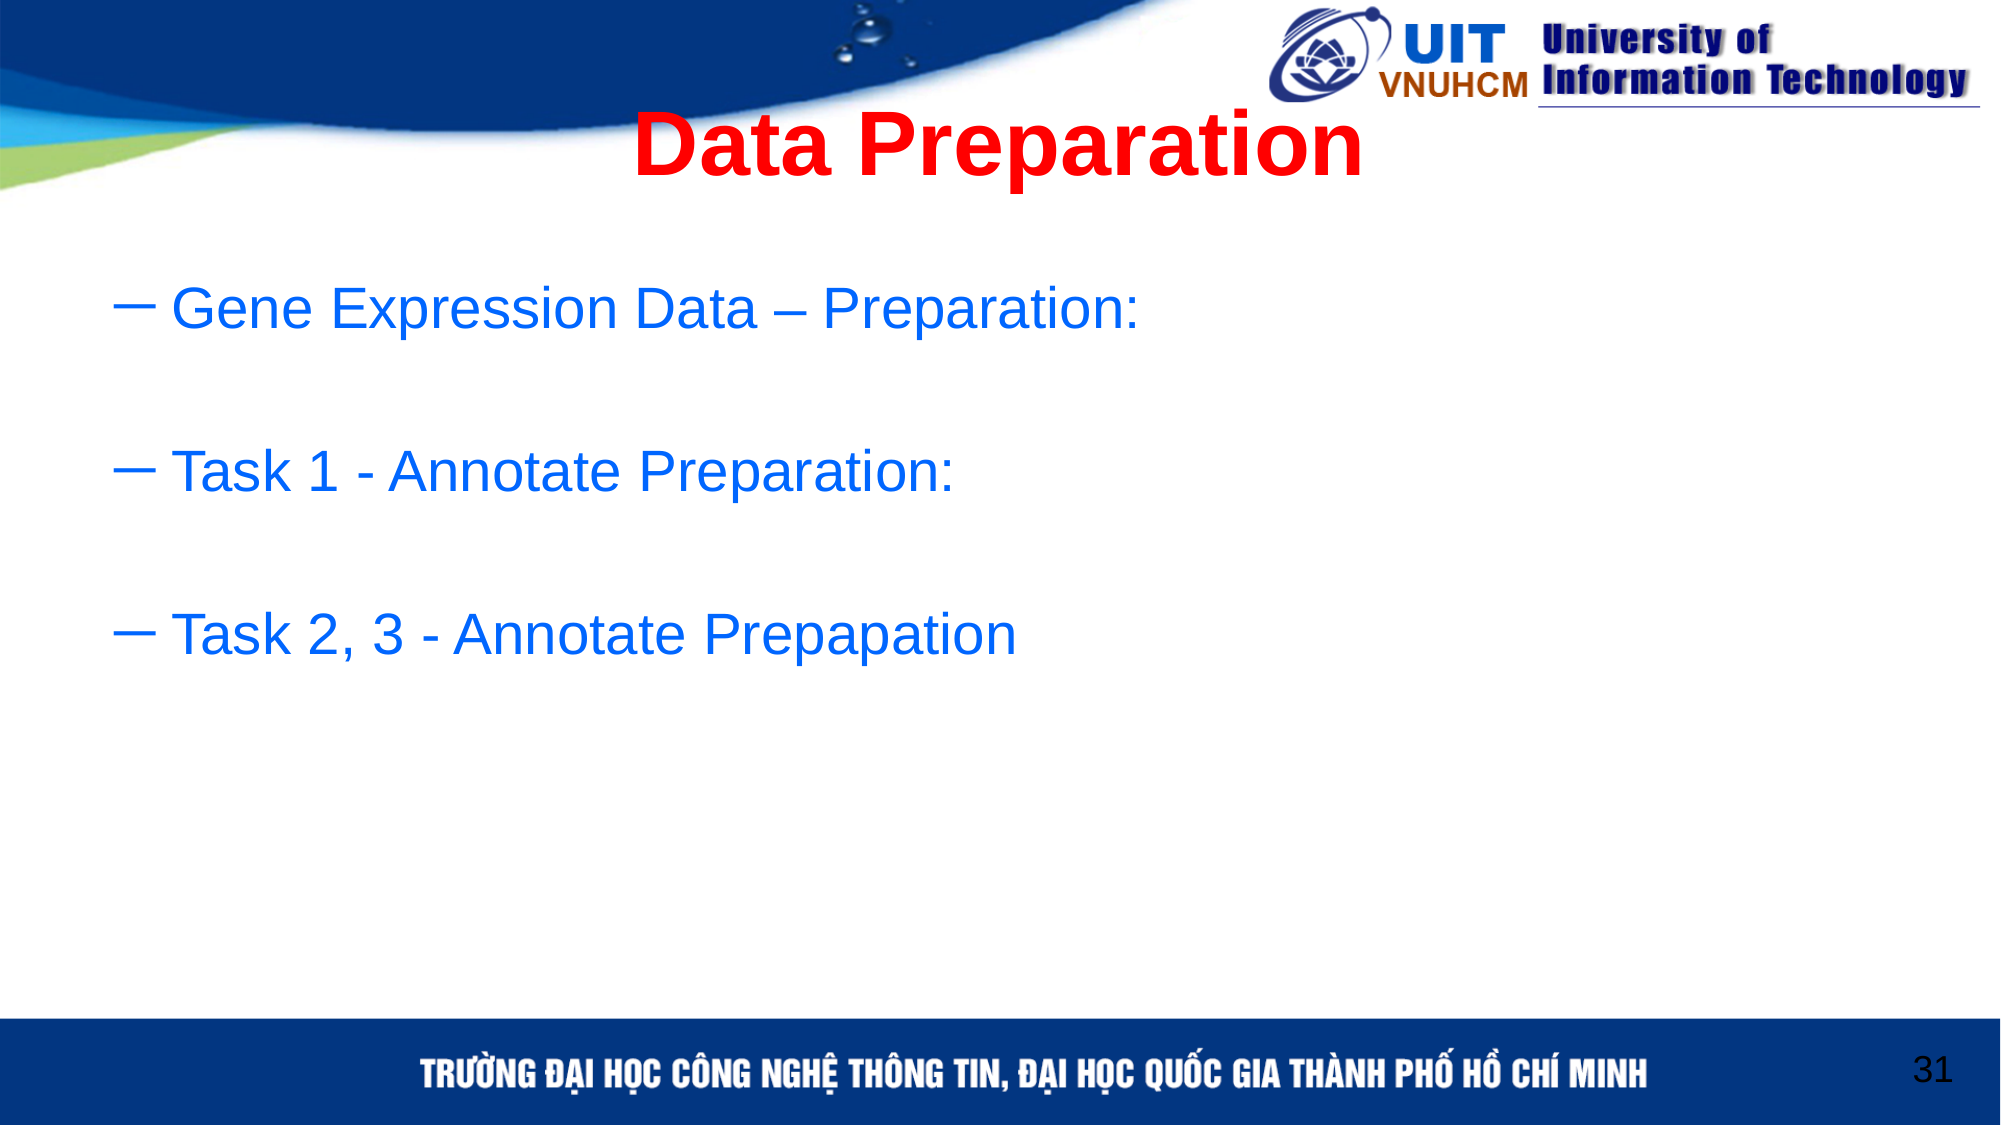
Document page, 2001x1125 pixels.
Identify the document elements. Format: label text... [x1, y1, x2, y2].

list Gene Expression Data – Preparation: gdc_manifest.2025-10-21.083705.txt Task 1 - Annotate Preparation: clinical.cart.2025-10-21.json Task 2, 3 - Annotate Prepapation gdc_sample_sheet.2025-10-21.tsv [99, 262, 1900, 1005]
title Data Preparation [99, 45, 1900, 233]
picture [0, 0, 2001, 1125]
